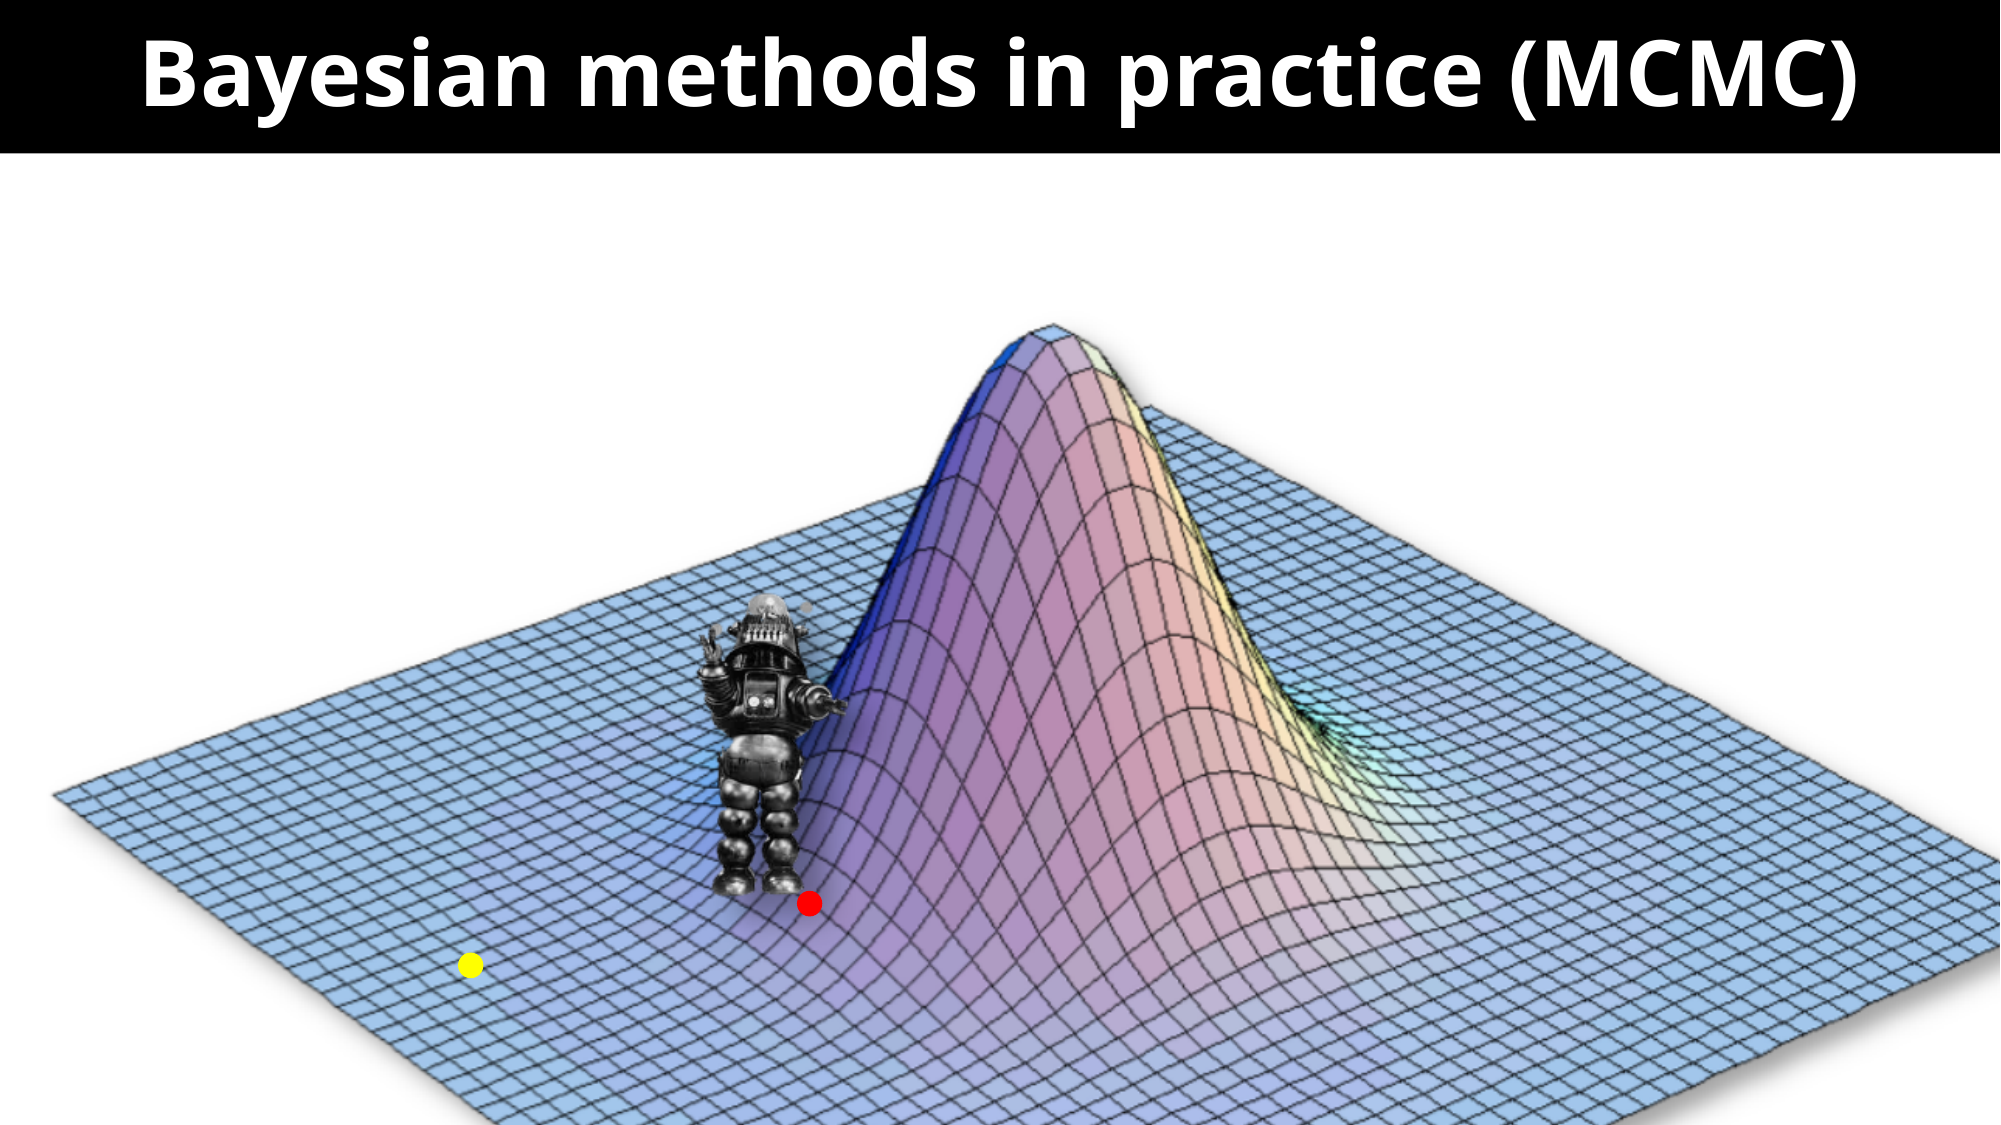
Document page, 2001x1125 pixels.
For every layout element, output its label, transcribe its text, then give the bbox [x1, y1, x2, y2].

title Bayesian methods in practice (MCMC) [0, 0, 2000, 118]
picture [0, 118, 2000, 1125]
